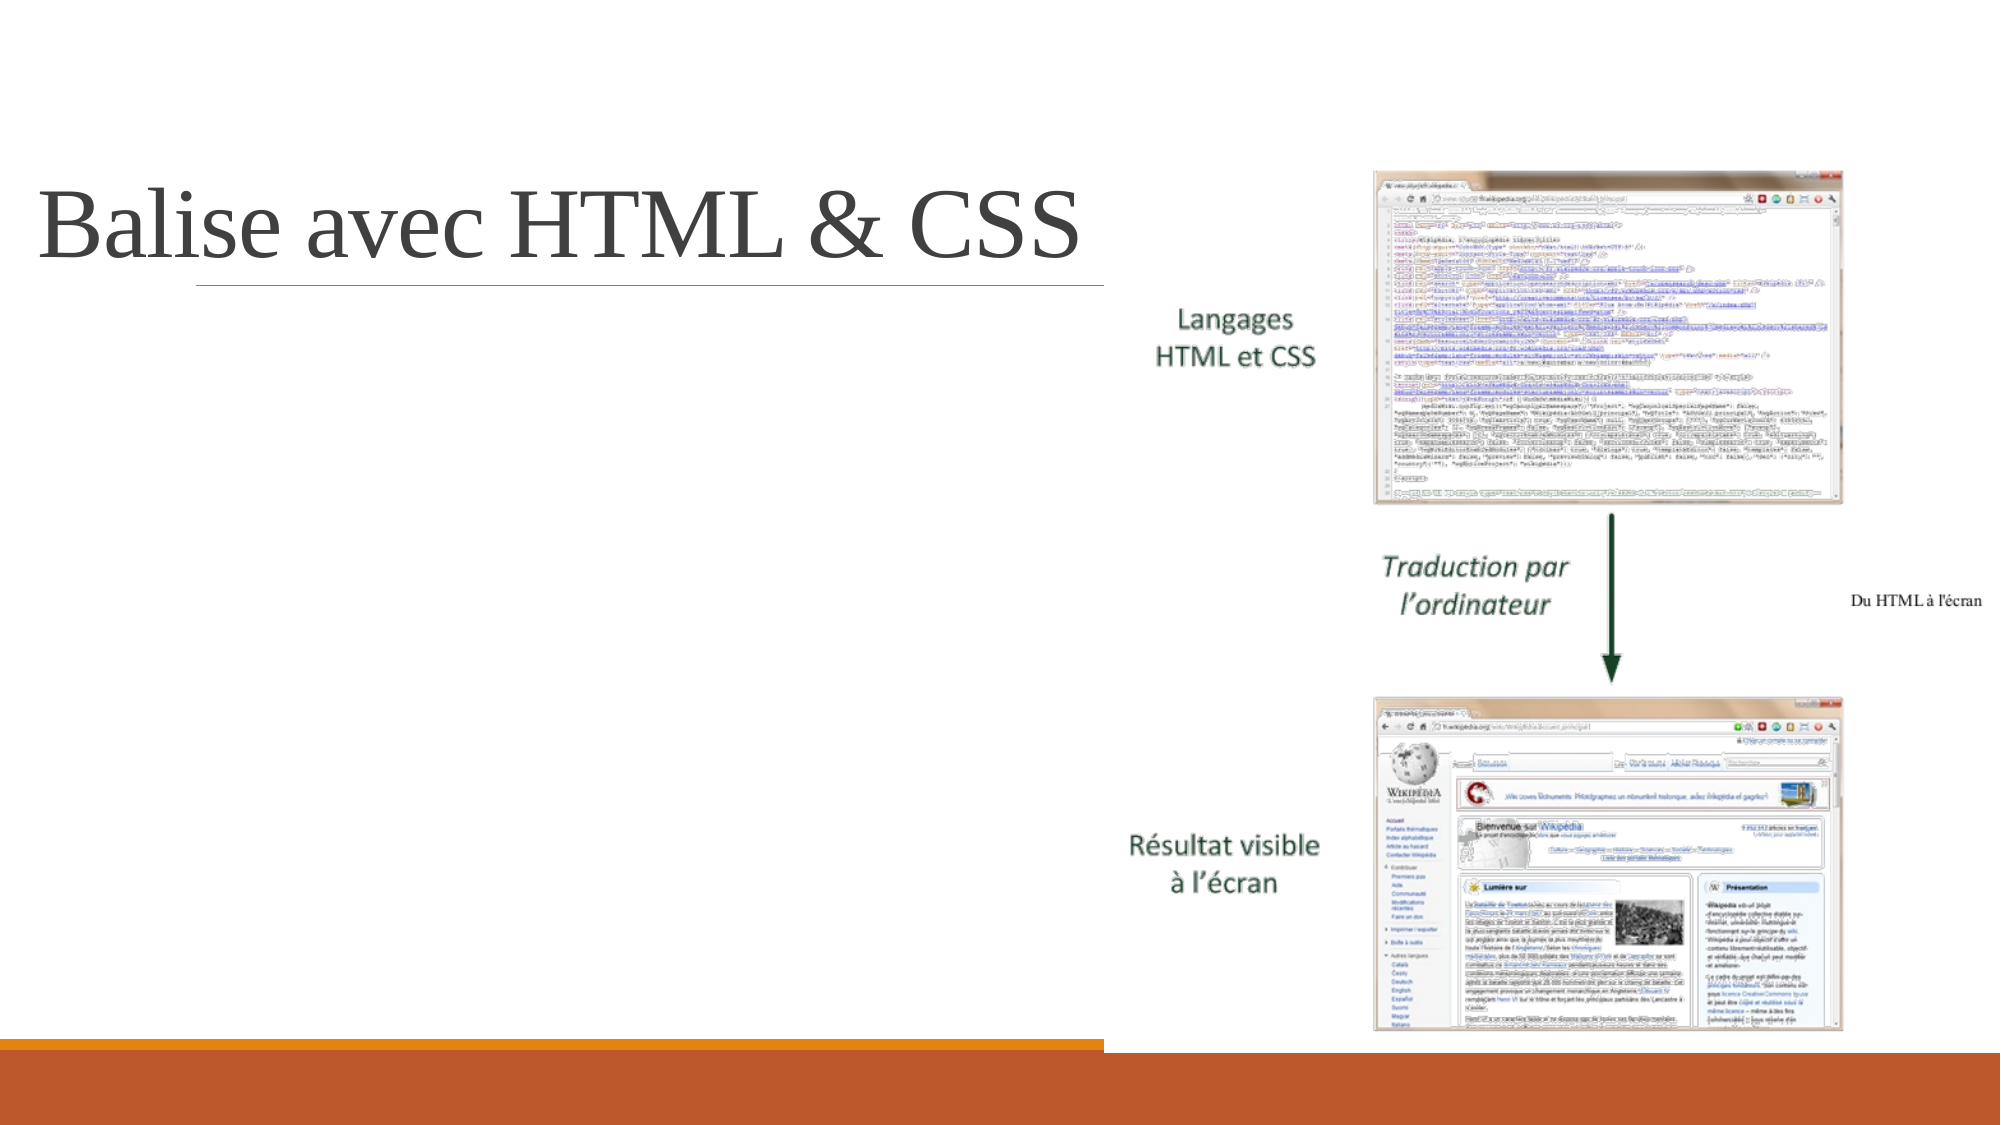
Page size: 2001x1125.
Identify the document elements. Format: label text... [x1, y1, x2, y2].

picture [1104, 157, 2000, 1053]
title Balise avec HTML & CSS [22, 34, 1830, 285]
